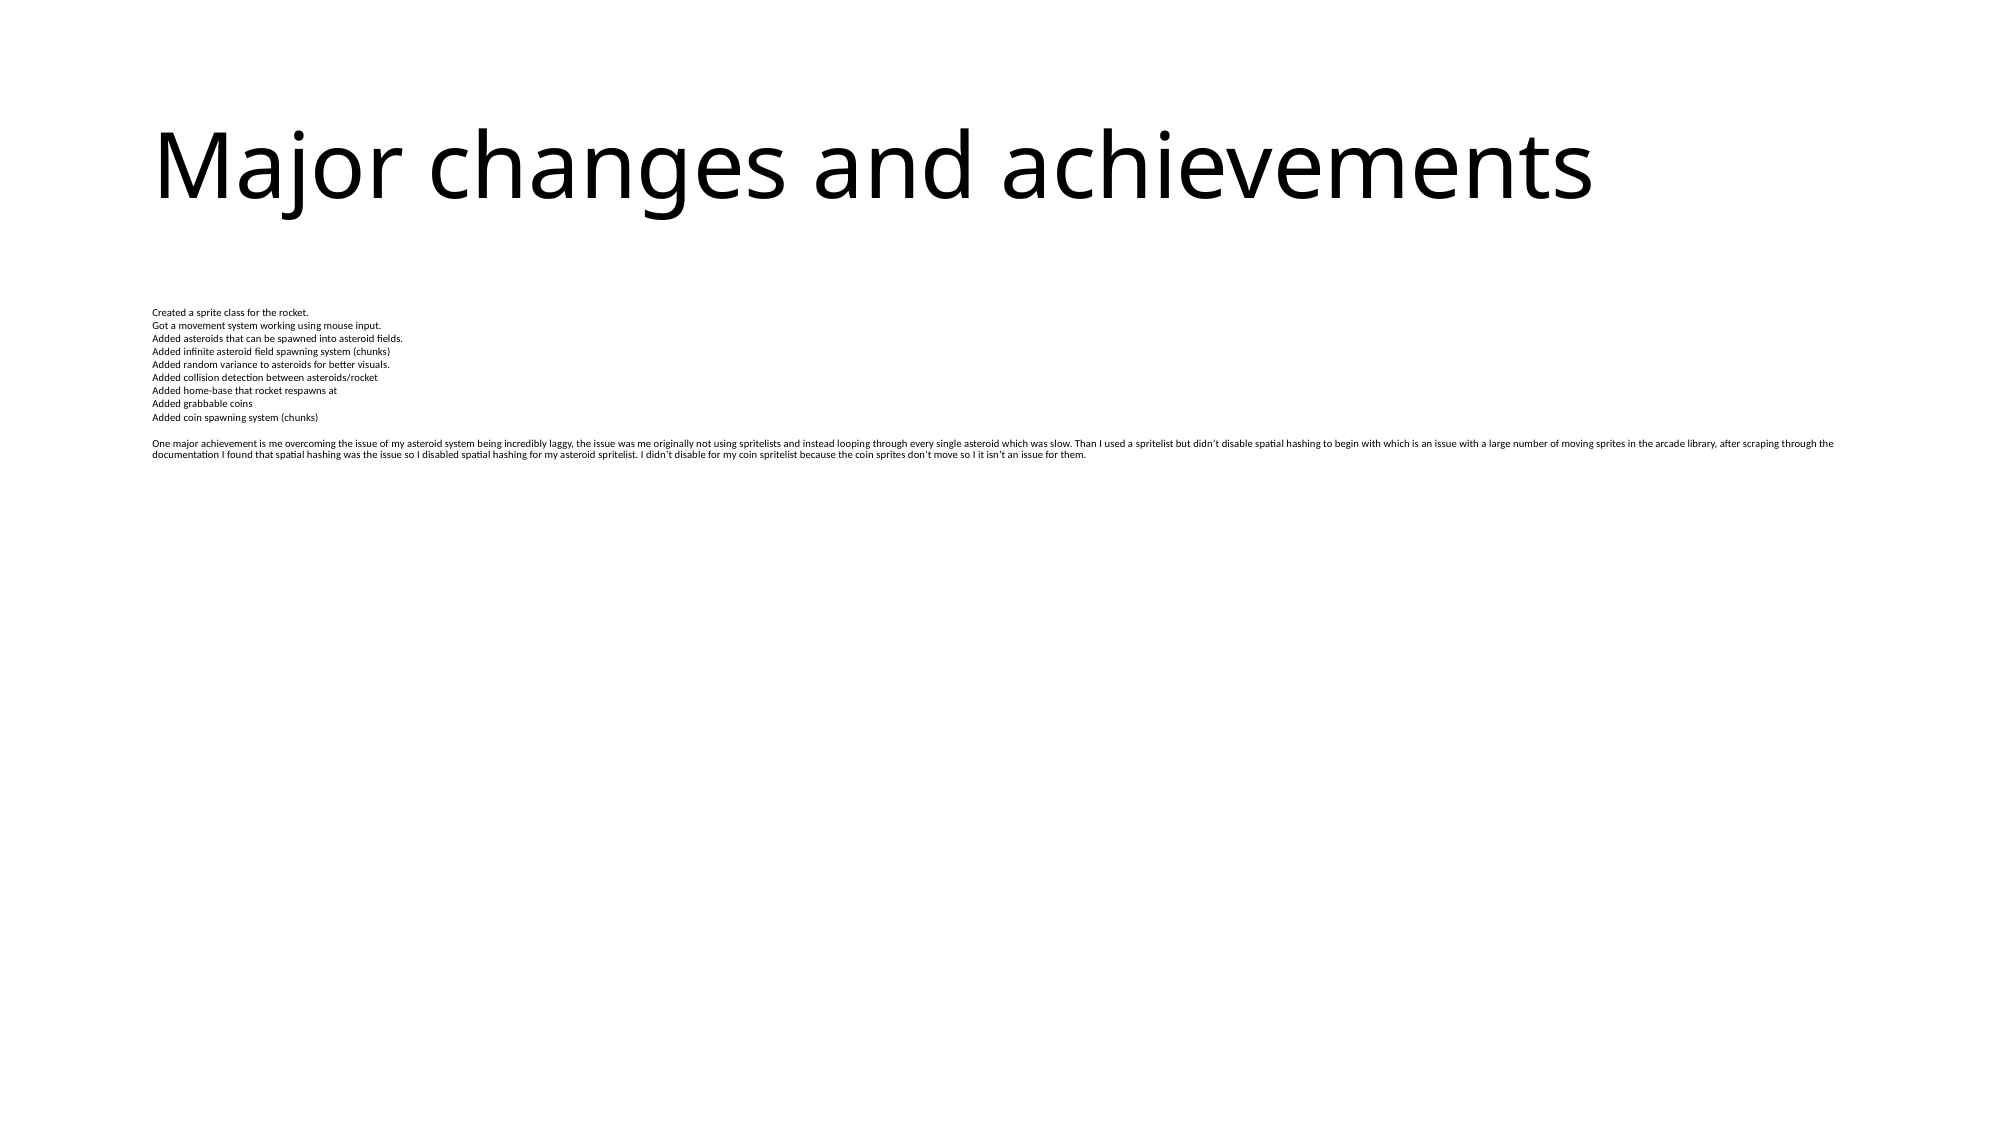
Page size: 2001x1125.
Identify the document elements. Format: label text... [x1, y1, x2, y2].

list Created a sprite class for the rocket. Got a movement system working using mouse input. Added asteroids that can be spawned into asteroid fields. Added infinite asteroid field spawning system (chunks) Added random variance to asteroids for better visuals. Added collision detection between asteroids/rocket Added home-base that rocket respawns at Added grabbable coins Added coin spawning system (chunks) One major achievement is me overcoming the issue of my asteroid system being incredibly laggy, the issue was me originally not using spritelists and instead looping through every single asteroid which was slow. Than I used a spritelist but didn’t disable spatial hashing to begin with which is an issue with a large number of moving sprites in the arcade library, after scraping through the documentation I found that spatial hashing was the issue so I disabled spatial hashing for my asteroid spritelist. I didn’t disable for my coin spritelist because the coin sprites don’t move so I it isn’t an issue for them. [137, 299, 1863, 483]
title Major changes and achievements [137, 59, 1863, 278]
